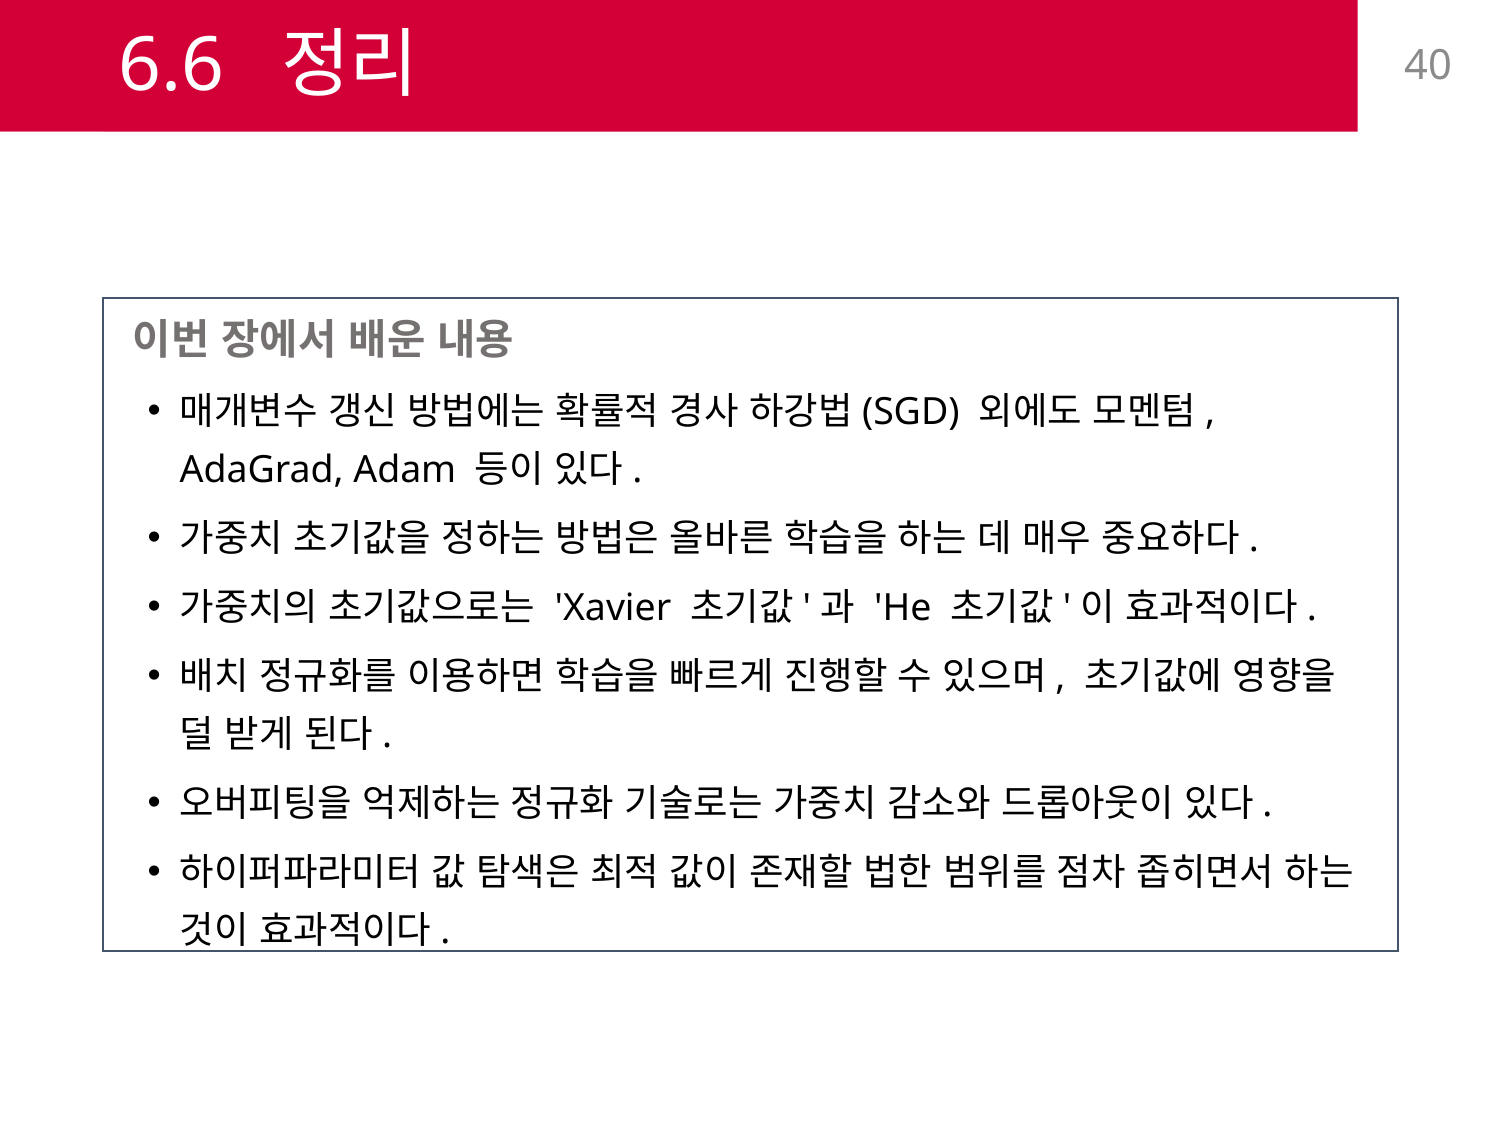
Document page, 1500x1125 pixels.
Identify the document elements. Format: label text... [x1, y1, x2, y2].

text_box [0, 131, 104, 1125]
text_box 이번 장에서 배운 내용 매개변수 갱신 방법에는 확률적 경사 하강법(SGD) 외에도 모멘텀, AdaGrad, Adam 등이 있다. 가중치 초기값을 정하는 방법은 올바른 학습을 하는 데 매우 중요하다. 가중치의 초기값으로는 'Xavier 초기값'과 'He 초기값'이 효과적이다. 배치 정규화를 이용하면 학습을 빠르게 진행할 수 있으며, 초기값에 영향을 덜 받게 된다. 오버피팅을 억제하는 정규화 기술로는 가중치 감소와 드롭아웃이 있다. 하이퍼파라미터 값 탐색은 최적 값이 존재할 법한 범위를 점차 좁히면서 하는 것이 효과적이다. [102, 297, 1399, 952]
slide_number 40 [1357, 0, 1499, 132]
title 6.6 정리 [103, 0, 1357, 132]
